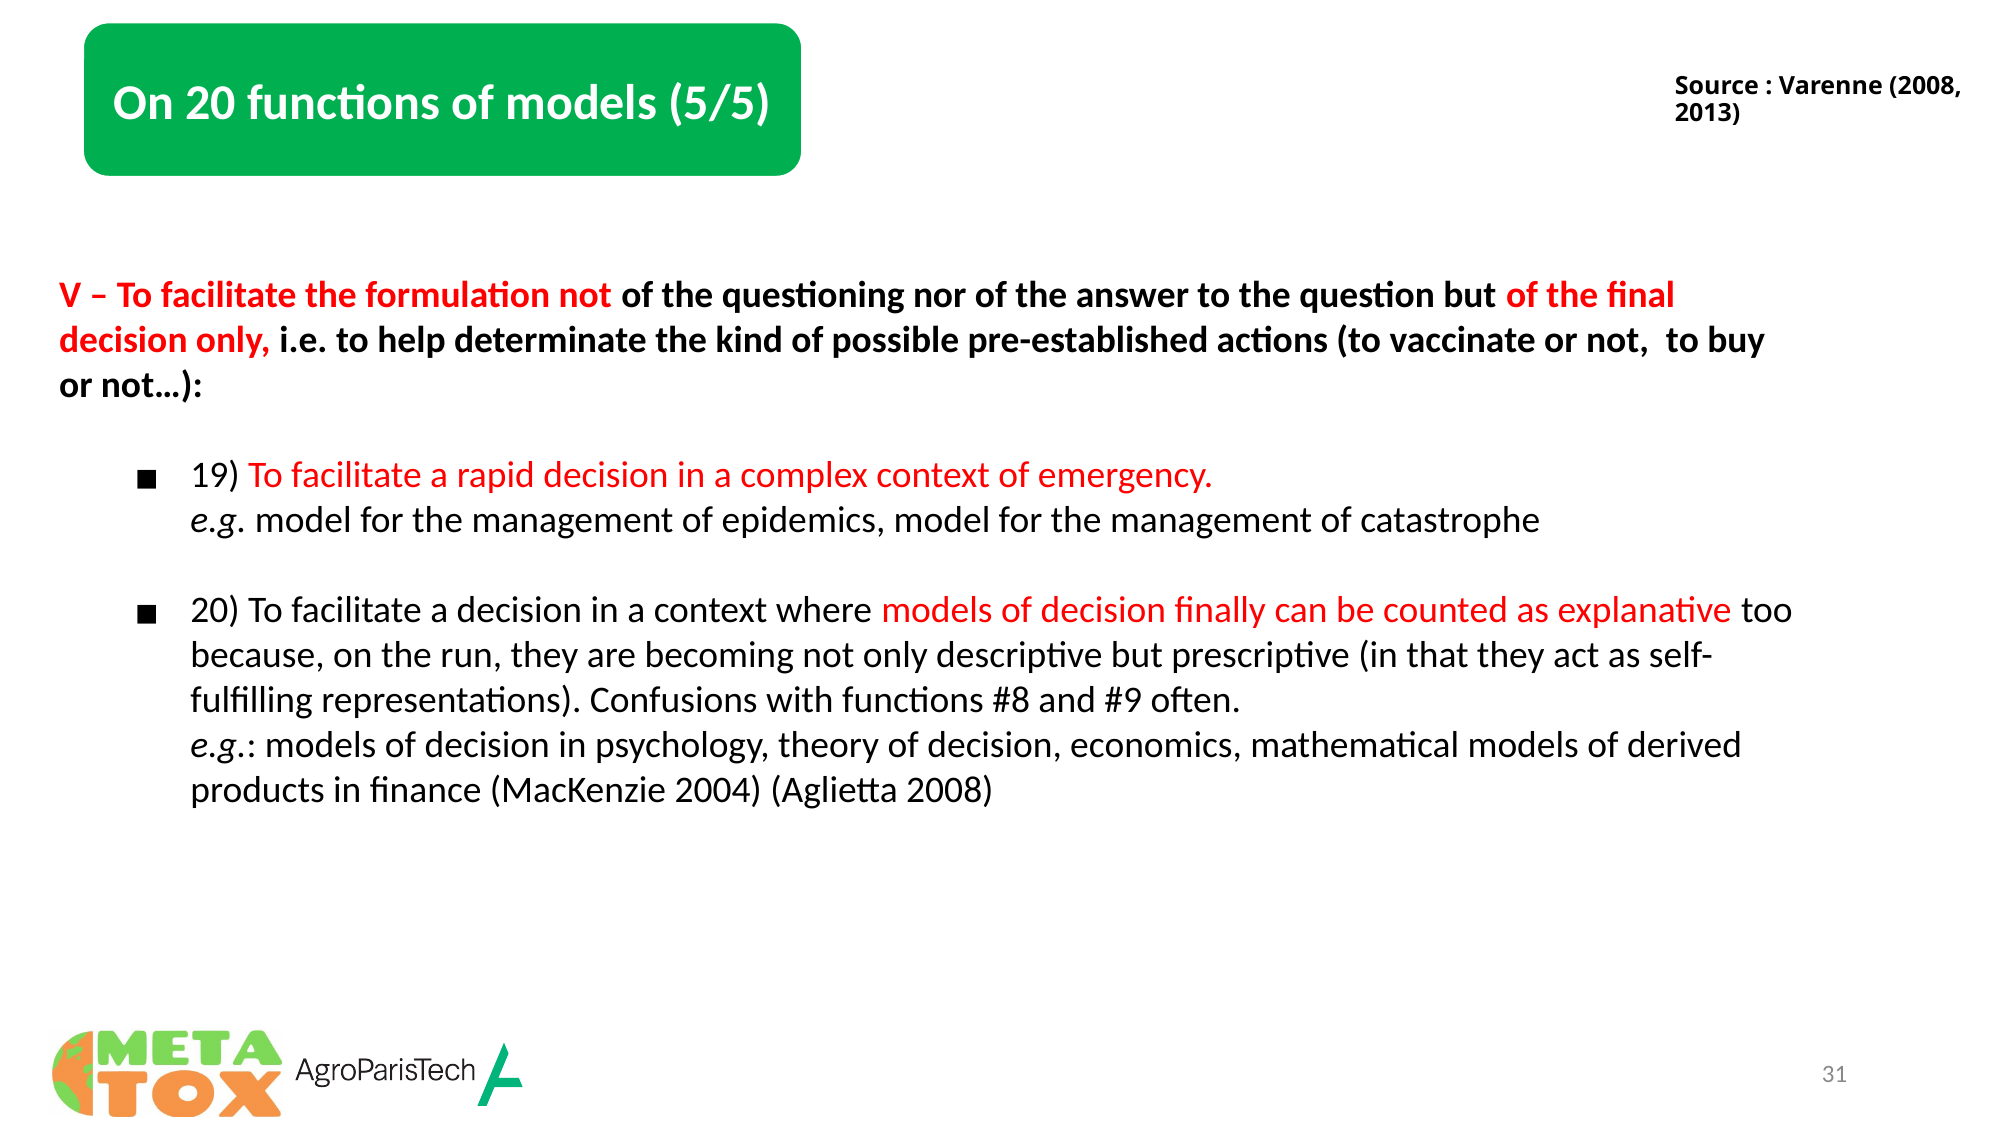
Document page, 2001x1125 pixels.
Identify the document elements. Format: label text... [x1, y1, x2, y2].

text_box Source : Varenne (2008, 2013) [1659, 5, 1993, 194]
text_box V – To facilitate the formulation not of the questioning nor of the answer to the question but of the final decision only, i.e. to help determinate the kind of possible pre-established actions (to vaccinate or not, to buy or not…): 19) To facilitate a rapid decision in a complex context of emergency. e.g. model for the management of epidemics, model for the management of catastrophe 20) To facilitate a decision in a context where models of decision finally can be counted as explanative too because, on the run, they are becoming not only descriptive but prescriptive (in that they act as self-fulfilling representations). Confusions with functions #8 and #9 often. e.g.: models of decision in psychology, theory of decision, economics, mathematical models of derived products in finance (MacKenzie 2004) (Aglietta 2008) [44, 217, 1824, 870]
slide_number 31 [1412, 1042, 1863, 1103]
text_box On 20 functions of models (5/5) [81, 21, 804, 178]
picture [295, 1042, 523, 1106]
picture [49, 1028, 283, 1117]
